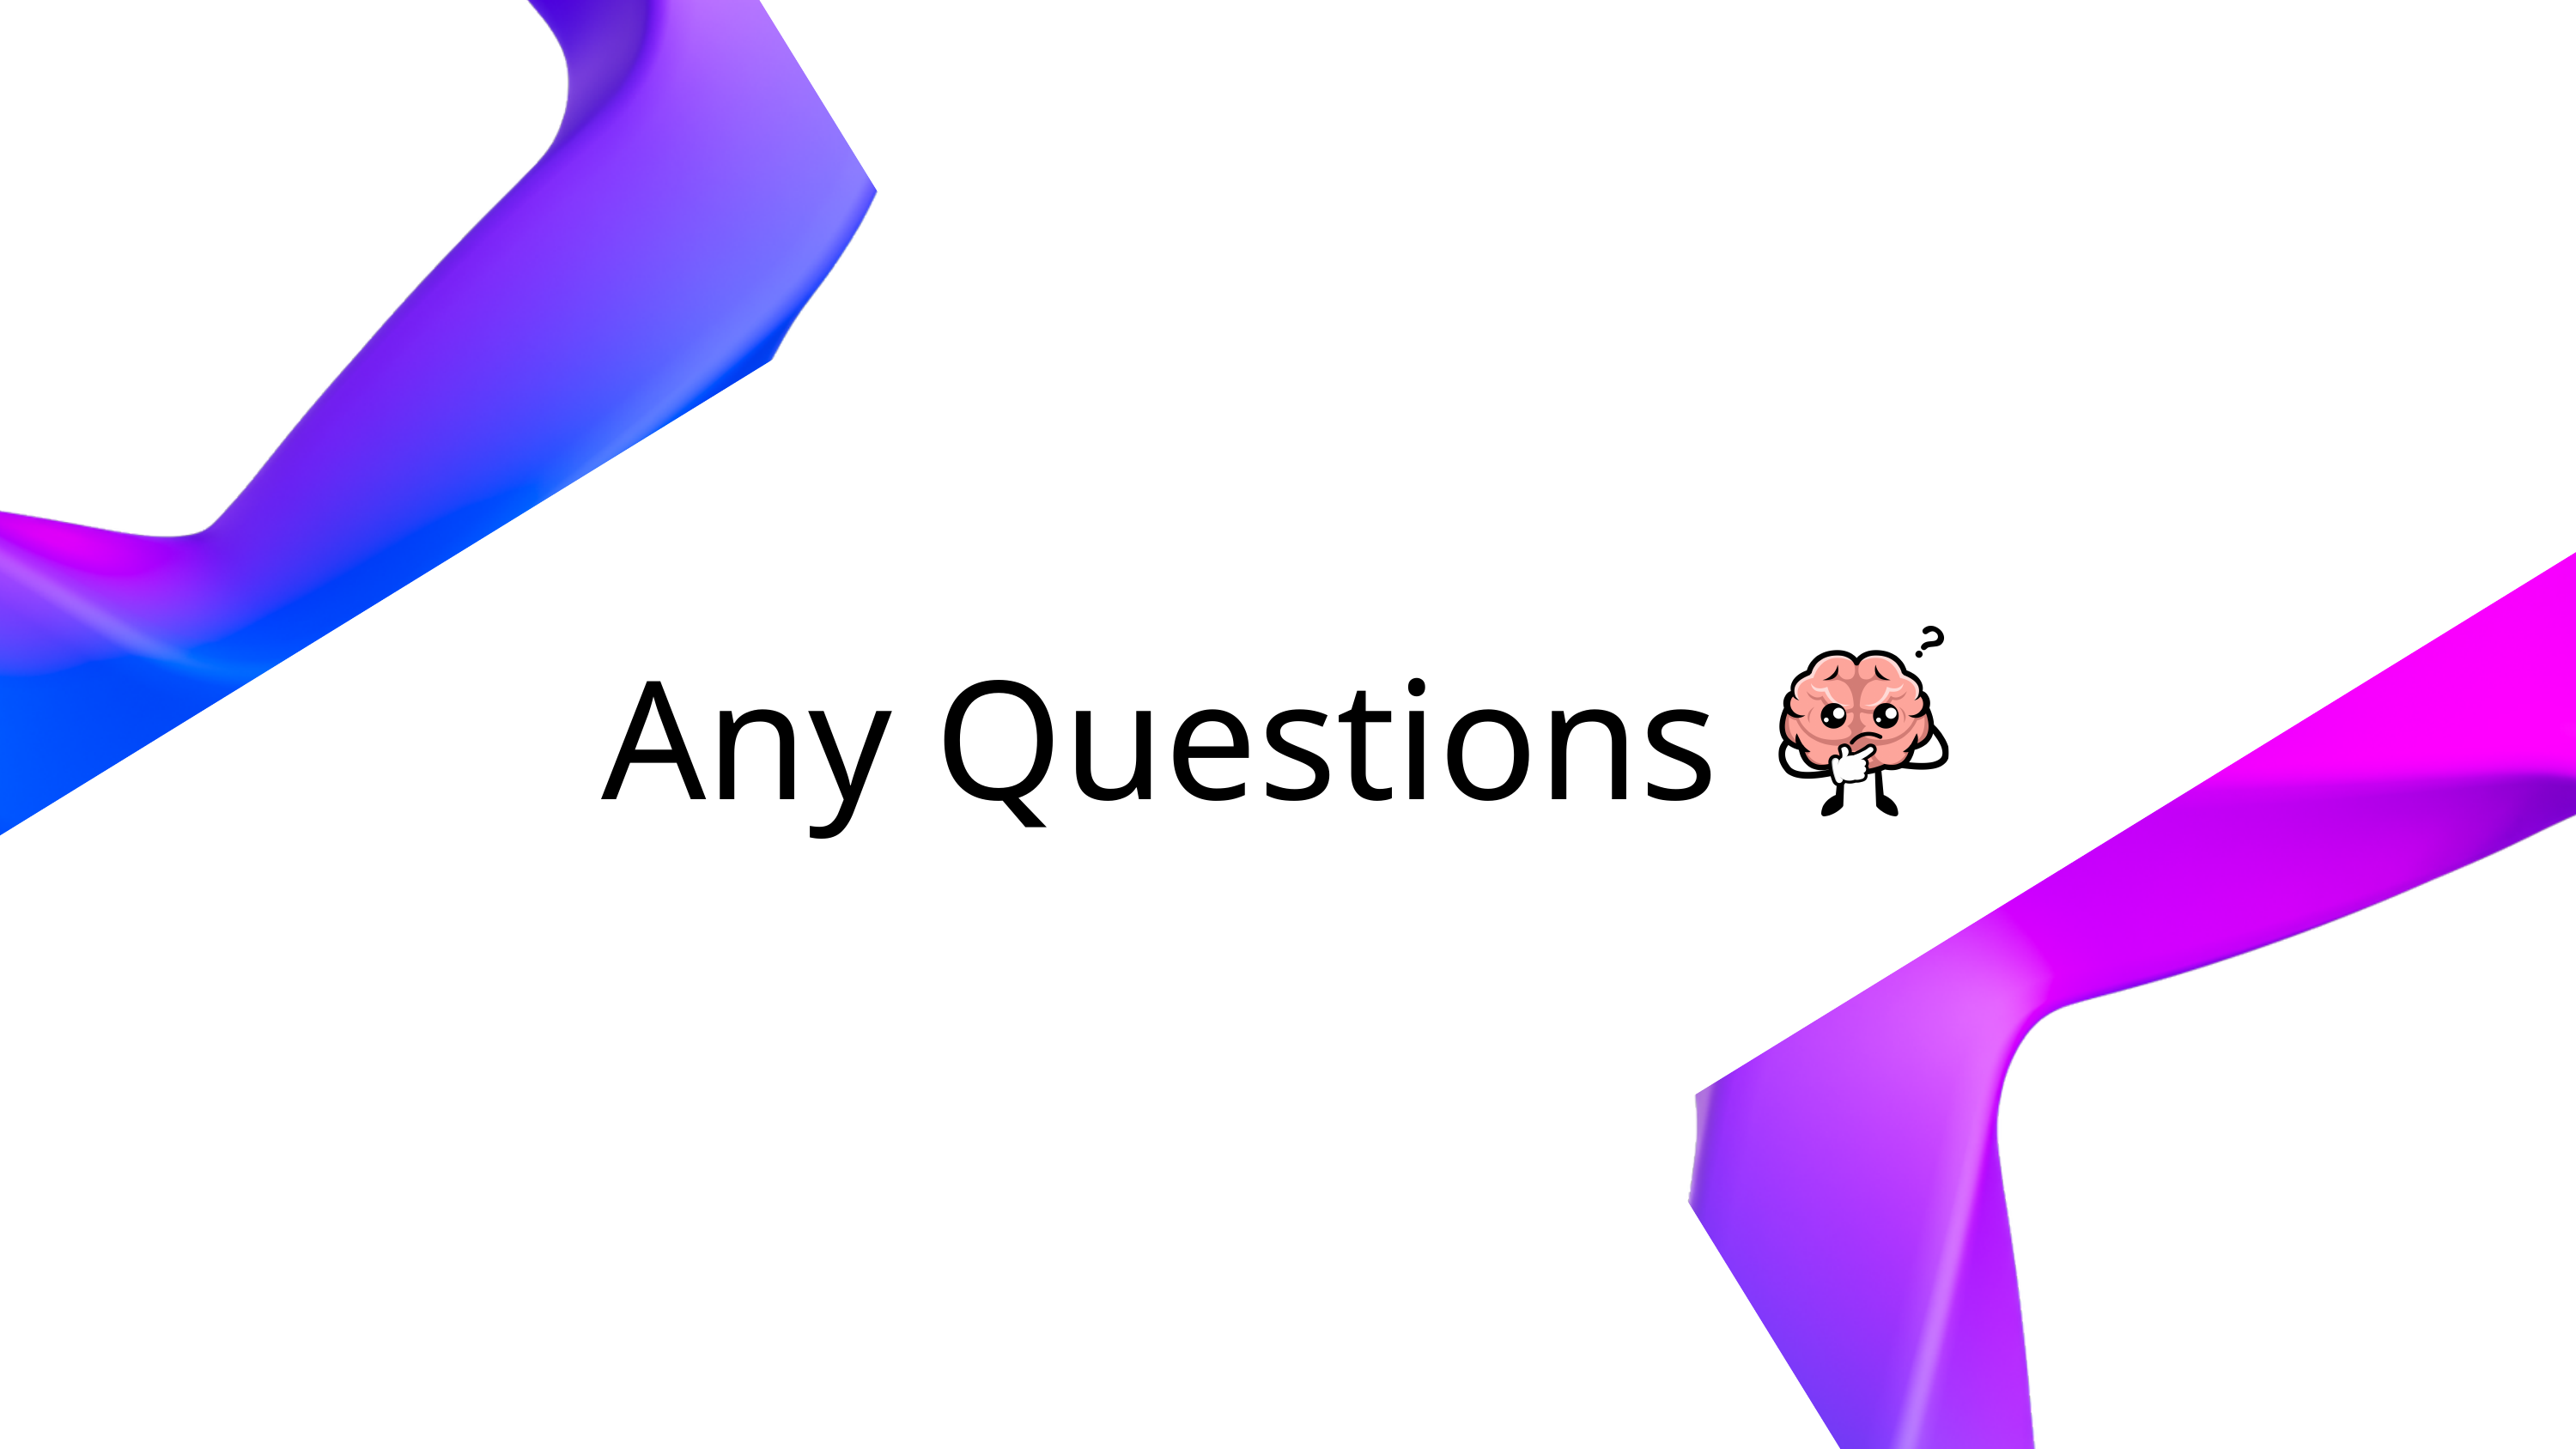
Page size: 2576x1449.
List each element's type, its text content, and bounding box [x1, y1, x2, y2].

text_box [0, 0, 924, 836]
text_box [1778, 626, 1949, 816]
text_box Any Questions [577, 602, 1744, 833]
text_box [1642, 552, 2576, 1449]
